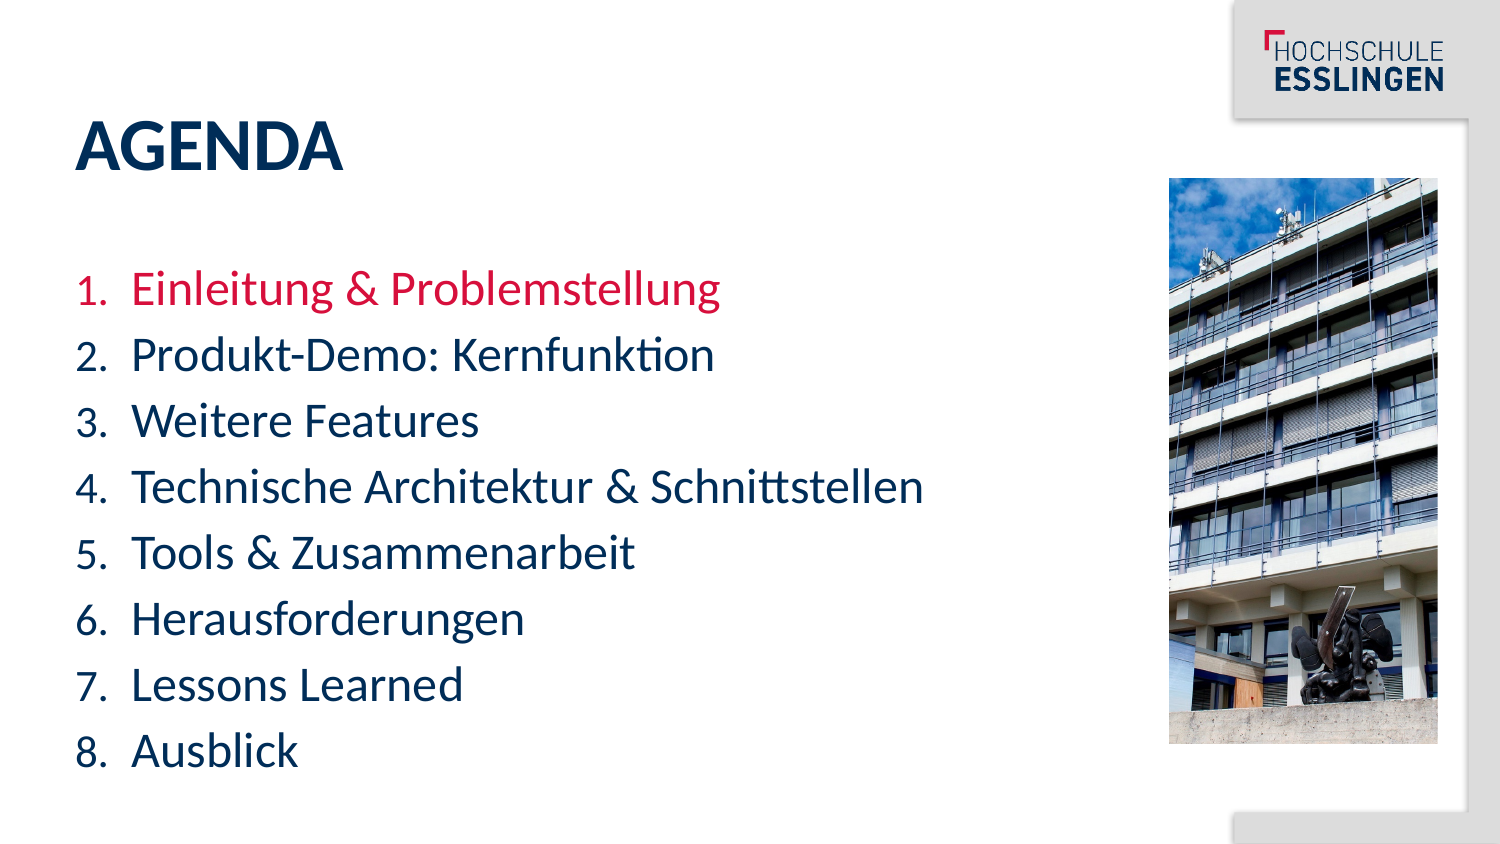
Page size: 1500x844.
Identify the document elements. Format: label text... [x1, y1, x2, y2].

picture [1258, 23, 1460, 92]
title Agenda [75, 100, 410, 188]
picture [1168, 178, 1438, 744]
list Einleitung & Problemstellung Produkt-Demo: Kernfunktion Weitere Features Technische Architektur & Schnittstellen Tools & Zusammenarbeit Herausforderungen Lessons Learned Ausblick [75, 249, 1061, 836]
